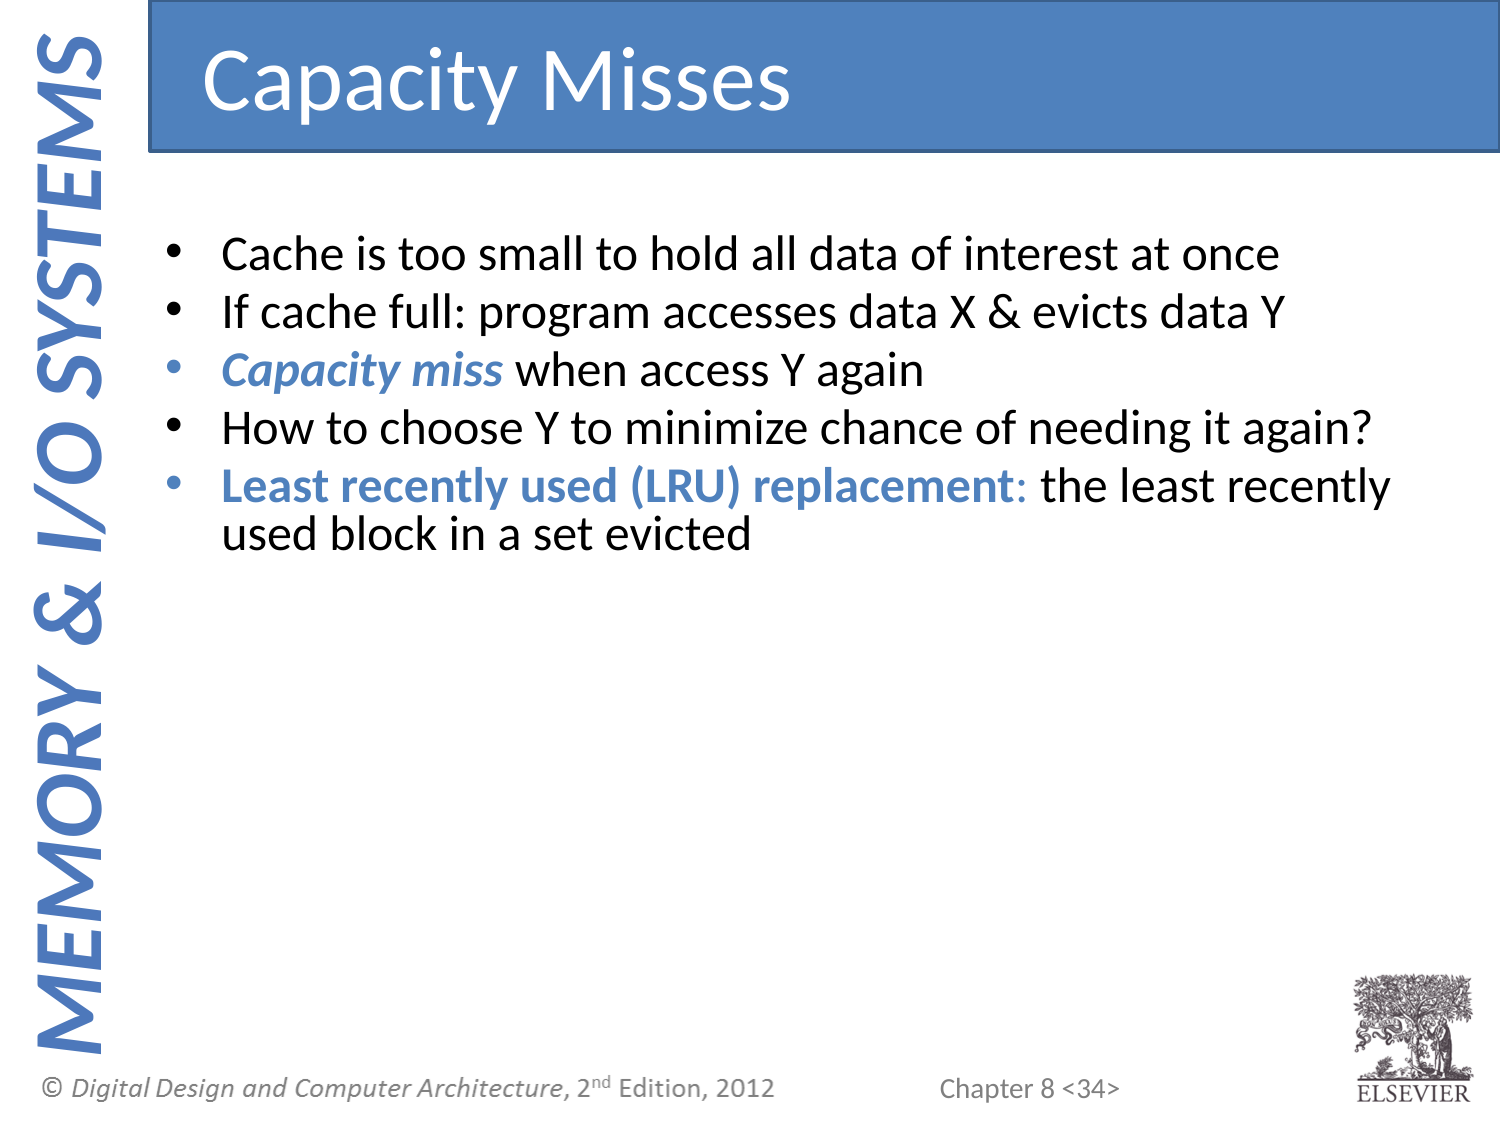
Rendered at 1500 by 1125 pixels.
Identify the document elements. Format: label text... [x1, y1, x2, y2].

picture [0, 0, 1500, 1125]
text_box Capacity Misses [187, 11, 1488, 136]
list Cache is too small to hold all data of interest at once If cache full: program accesses data X & evicts data Y Capacity miss when access Y again How to choose Y to minimize chance of needing it again? Least recently used (LRU) replacement: the least recently used block in a set evicted [150, 224, 1500, 968]
